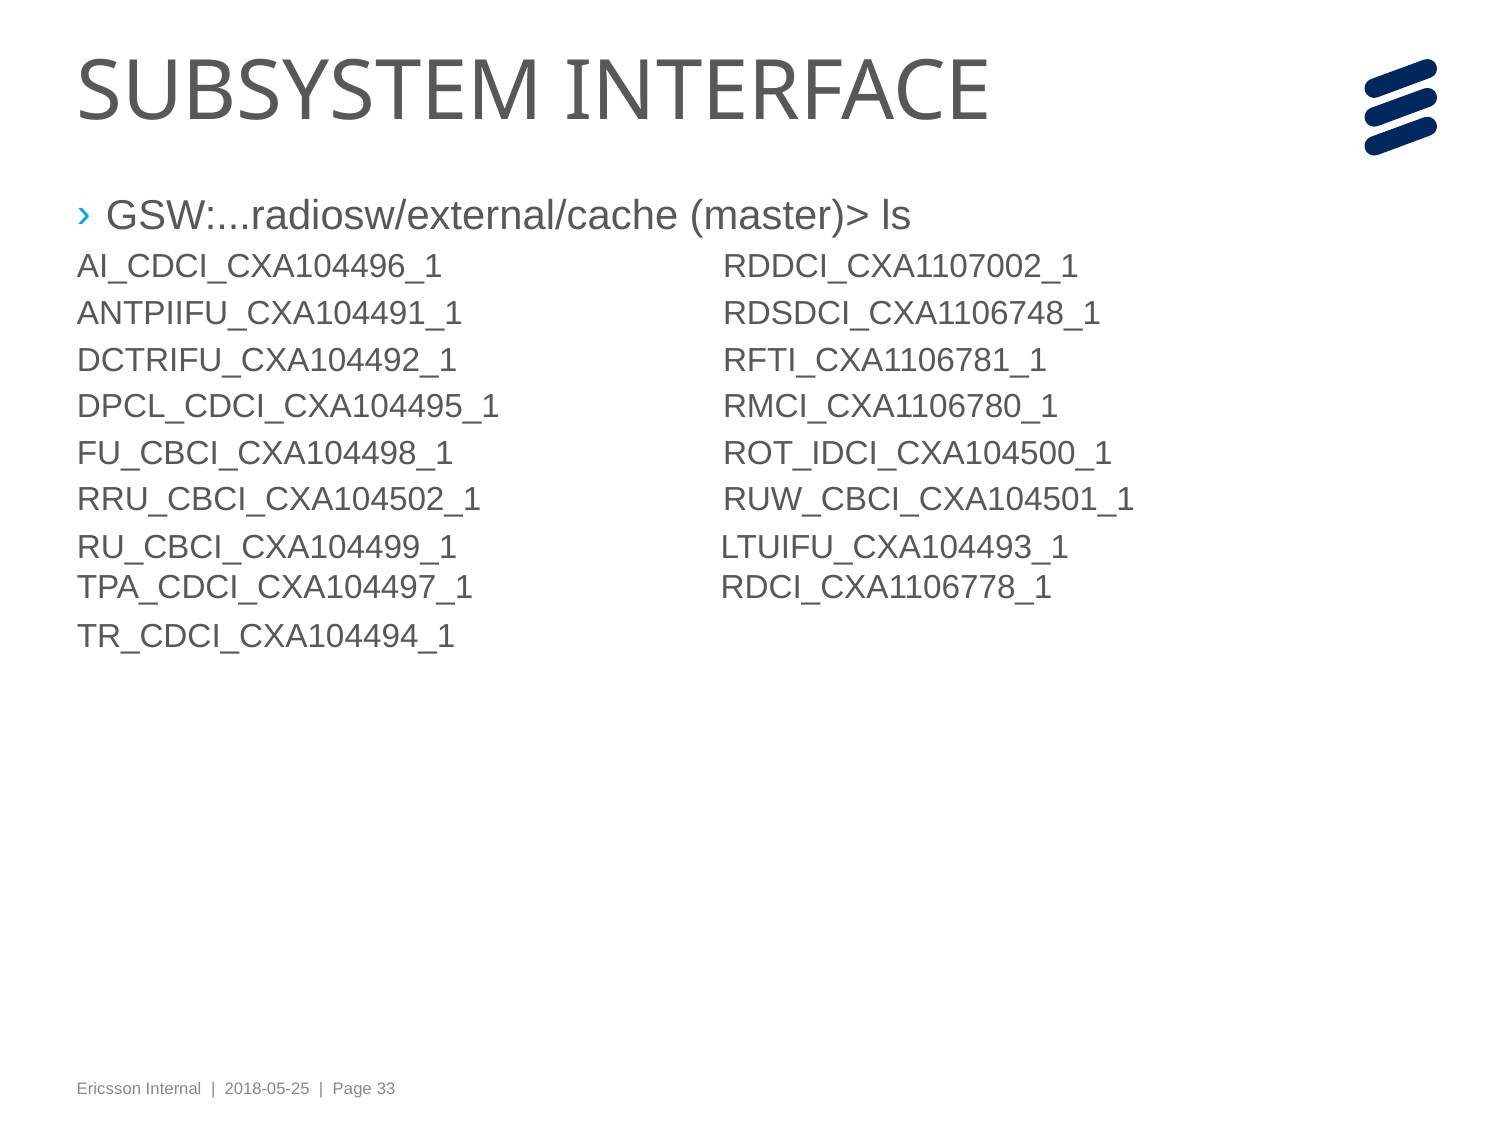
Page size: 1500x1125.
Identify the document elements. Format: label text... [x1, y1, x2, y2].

title SUBSYSTEM INTERFACE [64, 39, 1295, 156]
list GSW:...radiosw/external/cache (master)> ls AI_CDCI_CXA104496_1 RDDCI_CXA1107002_1 ANTPIIFU_CXA104491_1 RDSDCI_CXA1106748_1 DCTRIFU_CXA104492_1 RFTI_CXA1106781_1 DPCL_CDCI_CXA104495_1 RMCI_CXA1106780_1 FU_CBCI_CXA104498_1 ROT_IDCI_CXA104500_1 RRU_CBCI_CXA104502_1 RUW_CBCI_CXA104501_1 RU_CBCI_CXA104499_1 LTUIFU_CXA104493_1 TPA_CDCI_CXA104497_1 RDCI_CXA1106778_1 TR_CDCI_CXA104494_1 [64, 187, 1436, 928]
